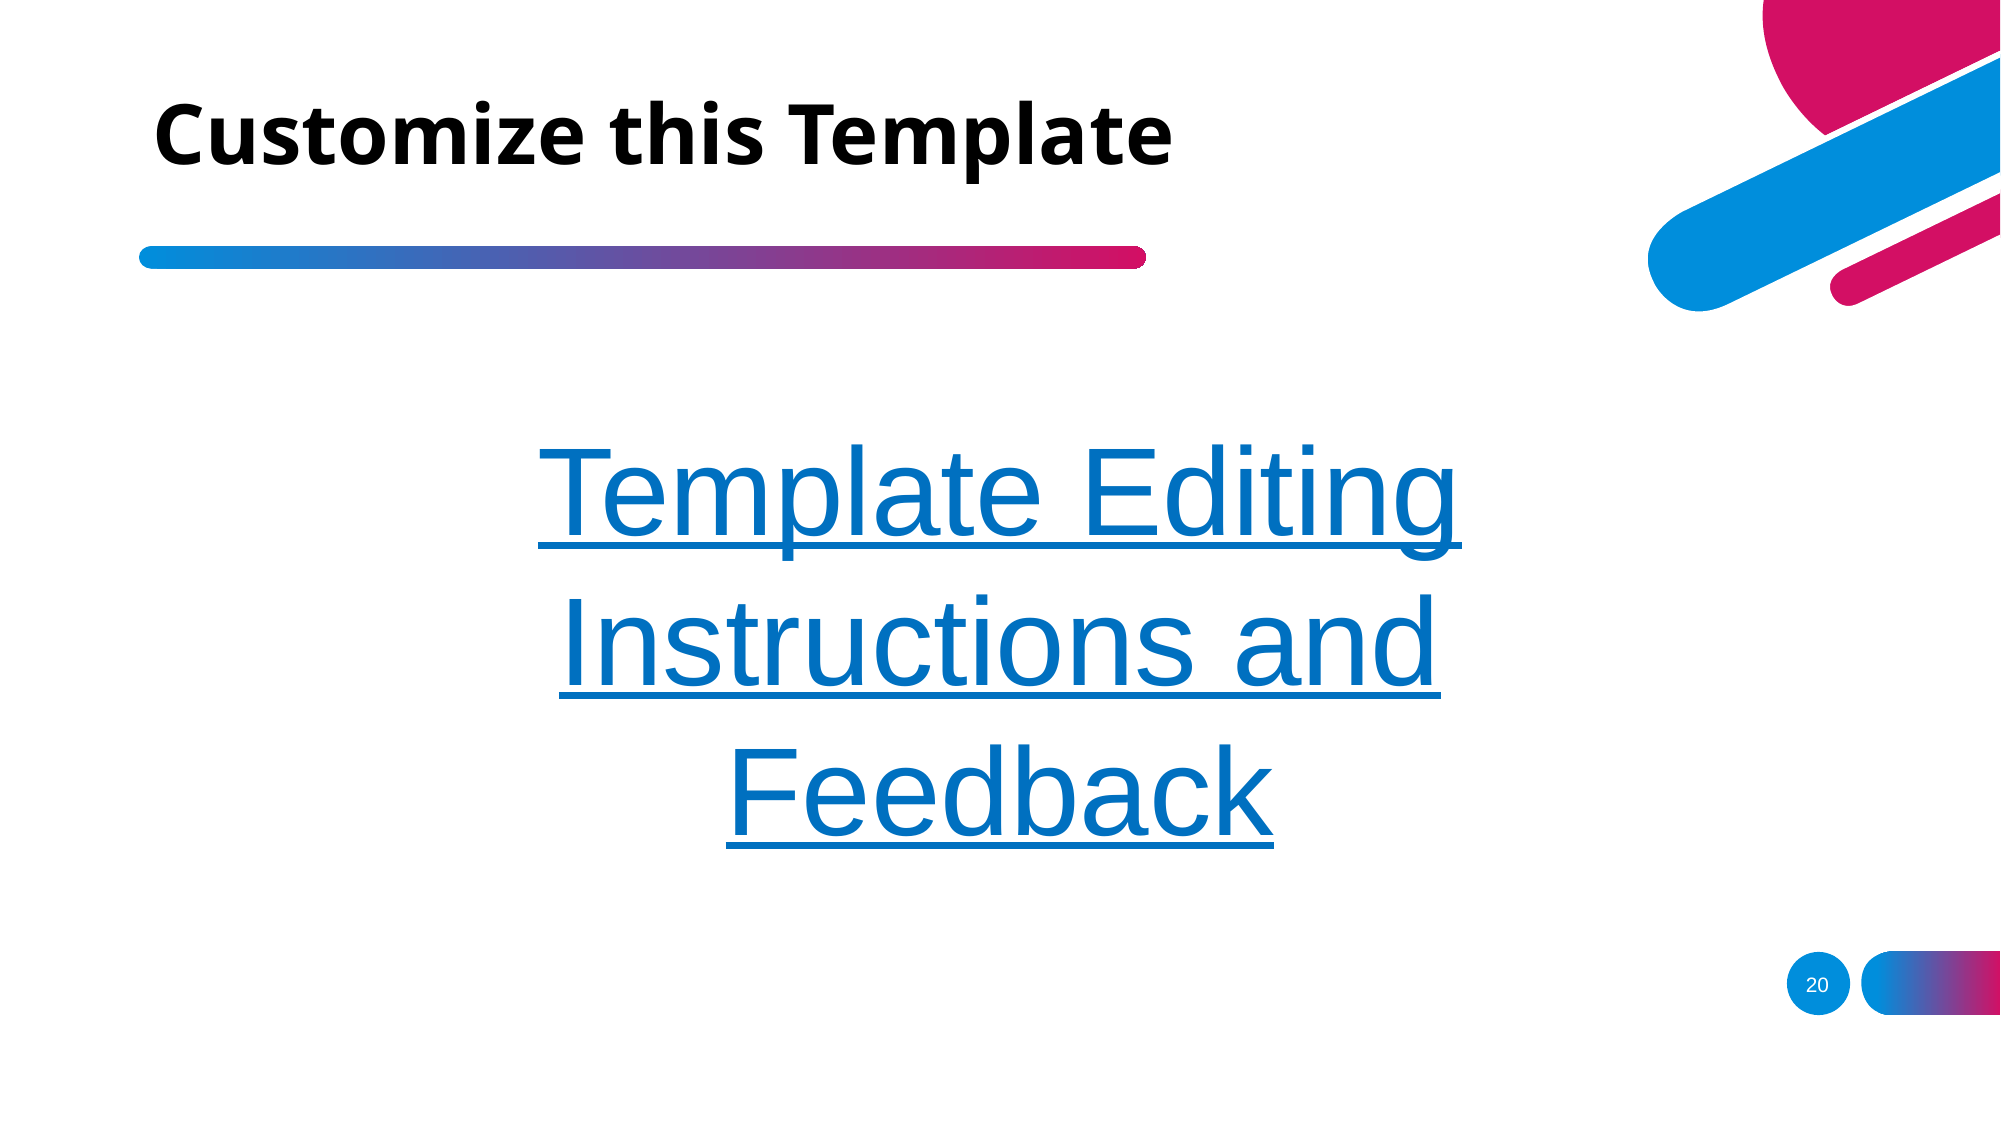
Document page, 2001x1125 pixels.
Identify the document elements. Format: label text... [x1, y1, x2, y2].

title Customize this Template [137, 59, 1623, 215]
slide_number 20 [1772, 954, 1863, 1015]
text_box Template Editing Instructions and Feedback [253, 403, 1746, 869]
